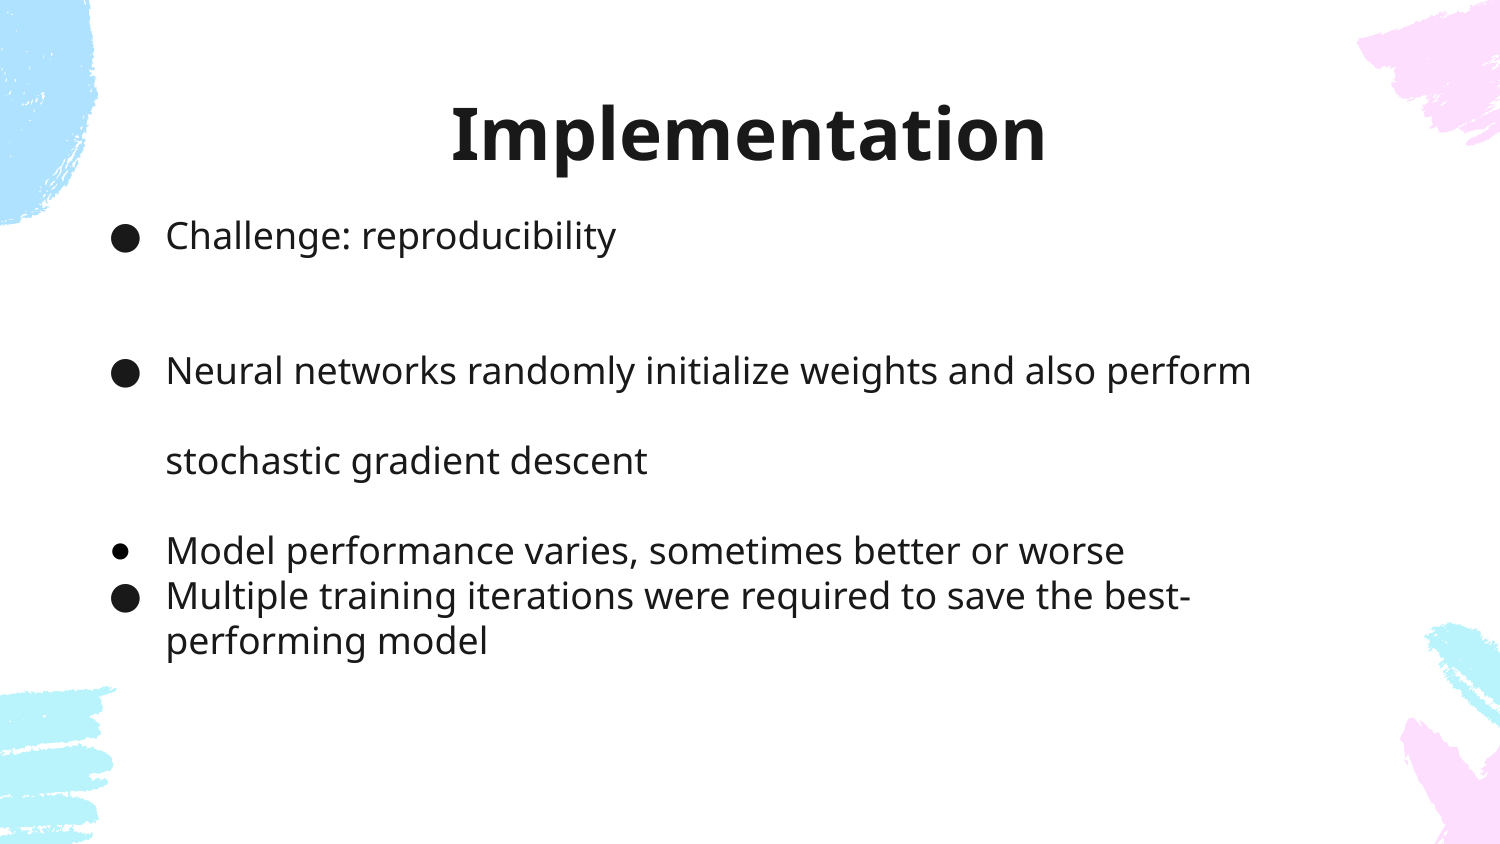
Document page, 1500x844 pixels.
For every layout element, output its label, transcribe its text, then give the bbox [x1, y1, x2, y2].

text_box Challenge: reproducibility Neural networks randomly initialize weights and also perform stochastic gradient descent Model performance varies, sometimes better or worse Multiple training iterations were required to save the best-performing model [75, 197, 1403, 728]
title Implementation [118, 72, 1382, 167]
